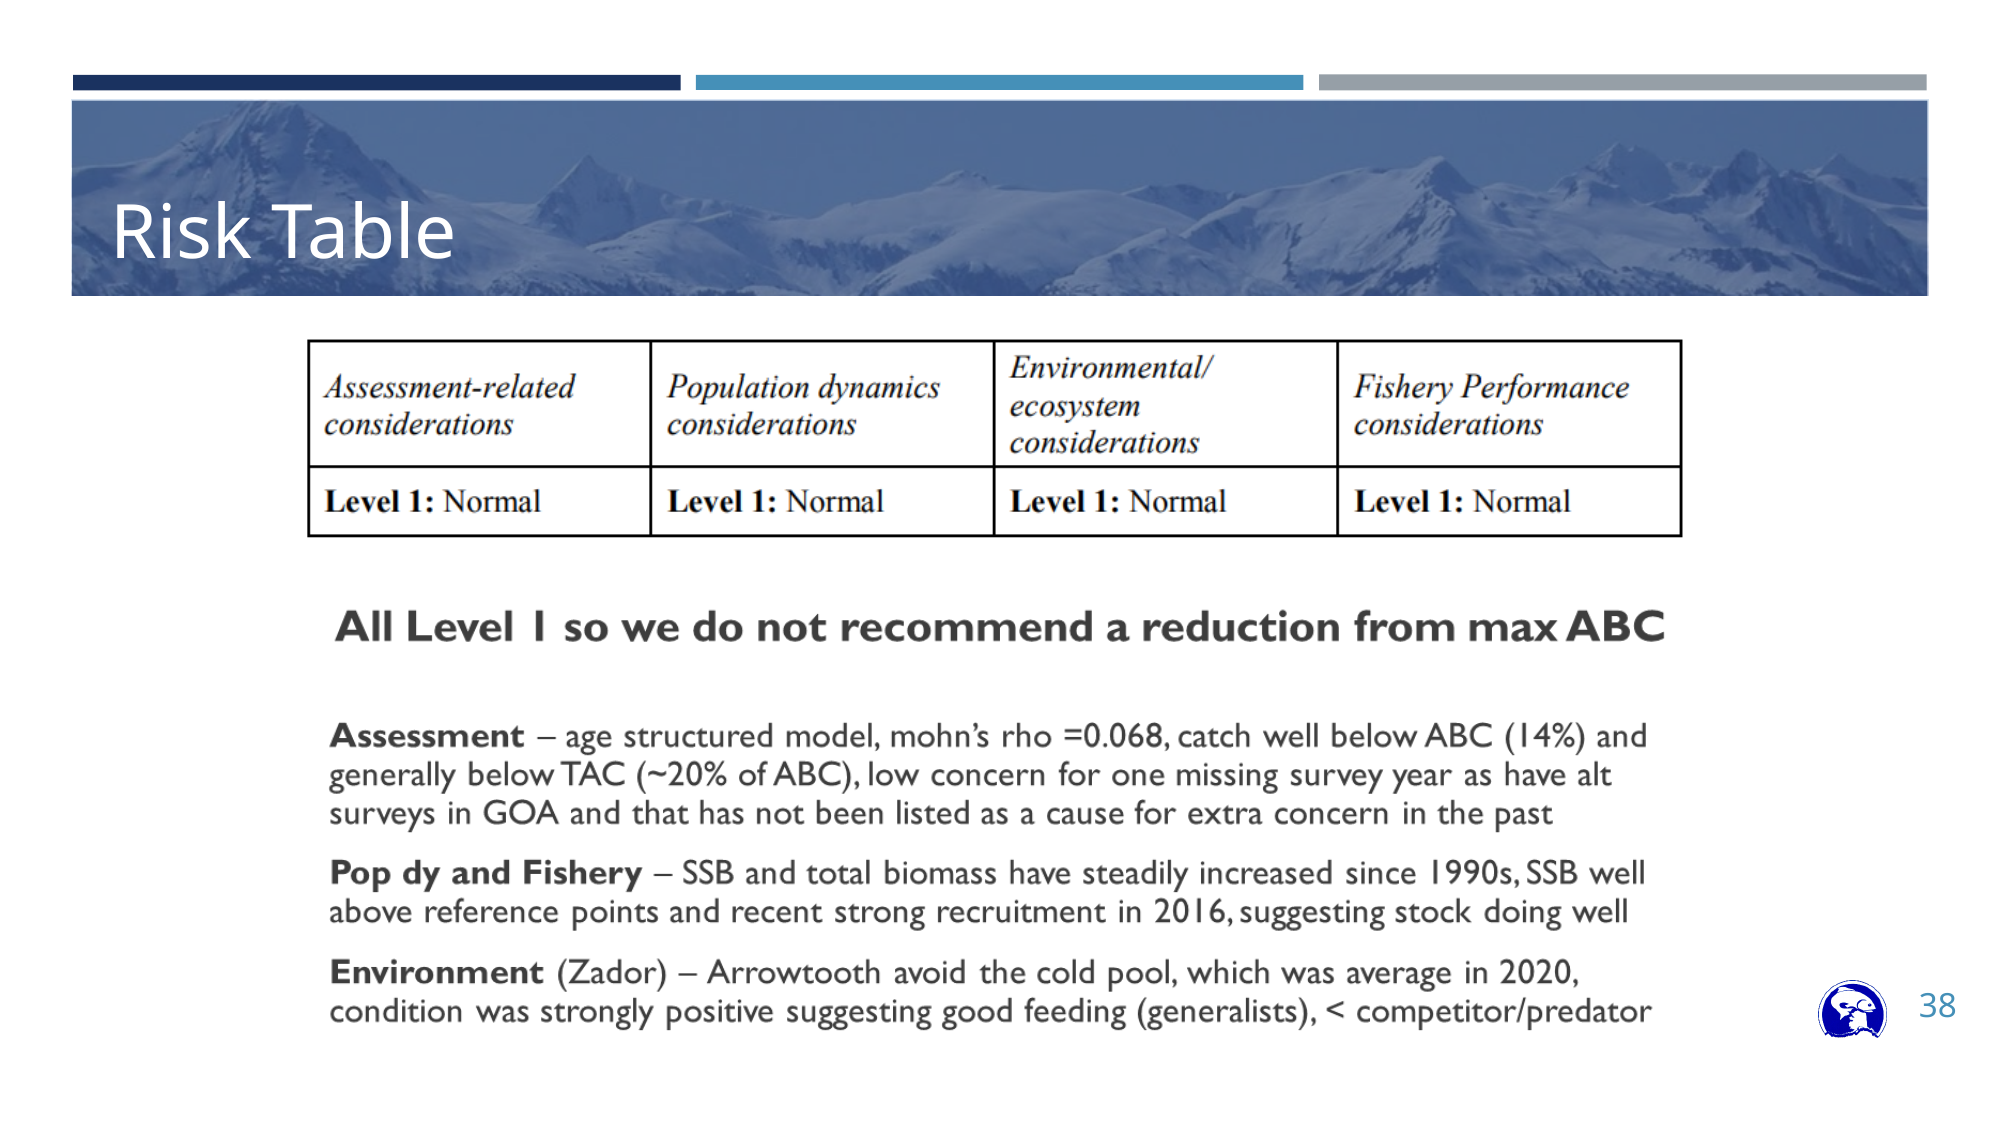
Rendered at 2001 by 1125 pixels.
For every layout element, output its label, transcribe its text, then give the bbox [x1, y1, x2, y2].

title Risk Table [95, 115, 1905, 282]
text_box [71, 99, 1929, 296]
slide_number 38 [1732, 977, 1972, 1037]
picture [292, 319, 1708, 560]
picture [306, 584, 1694, 1090]
